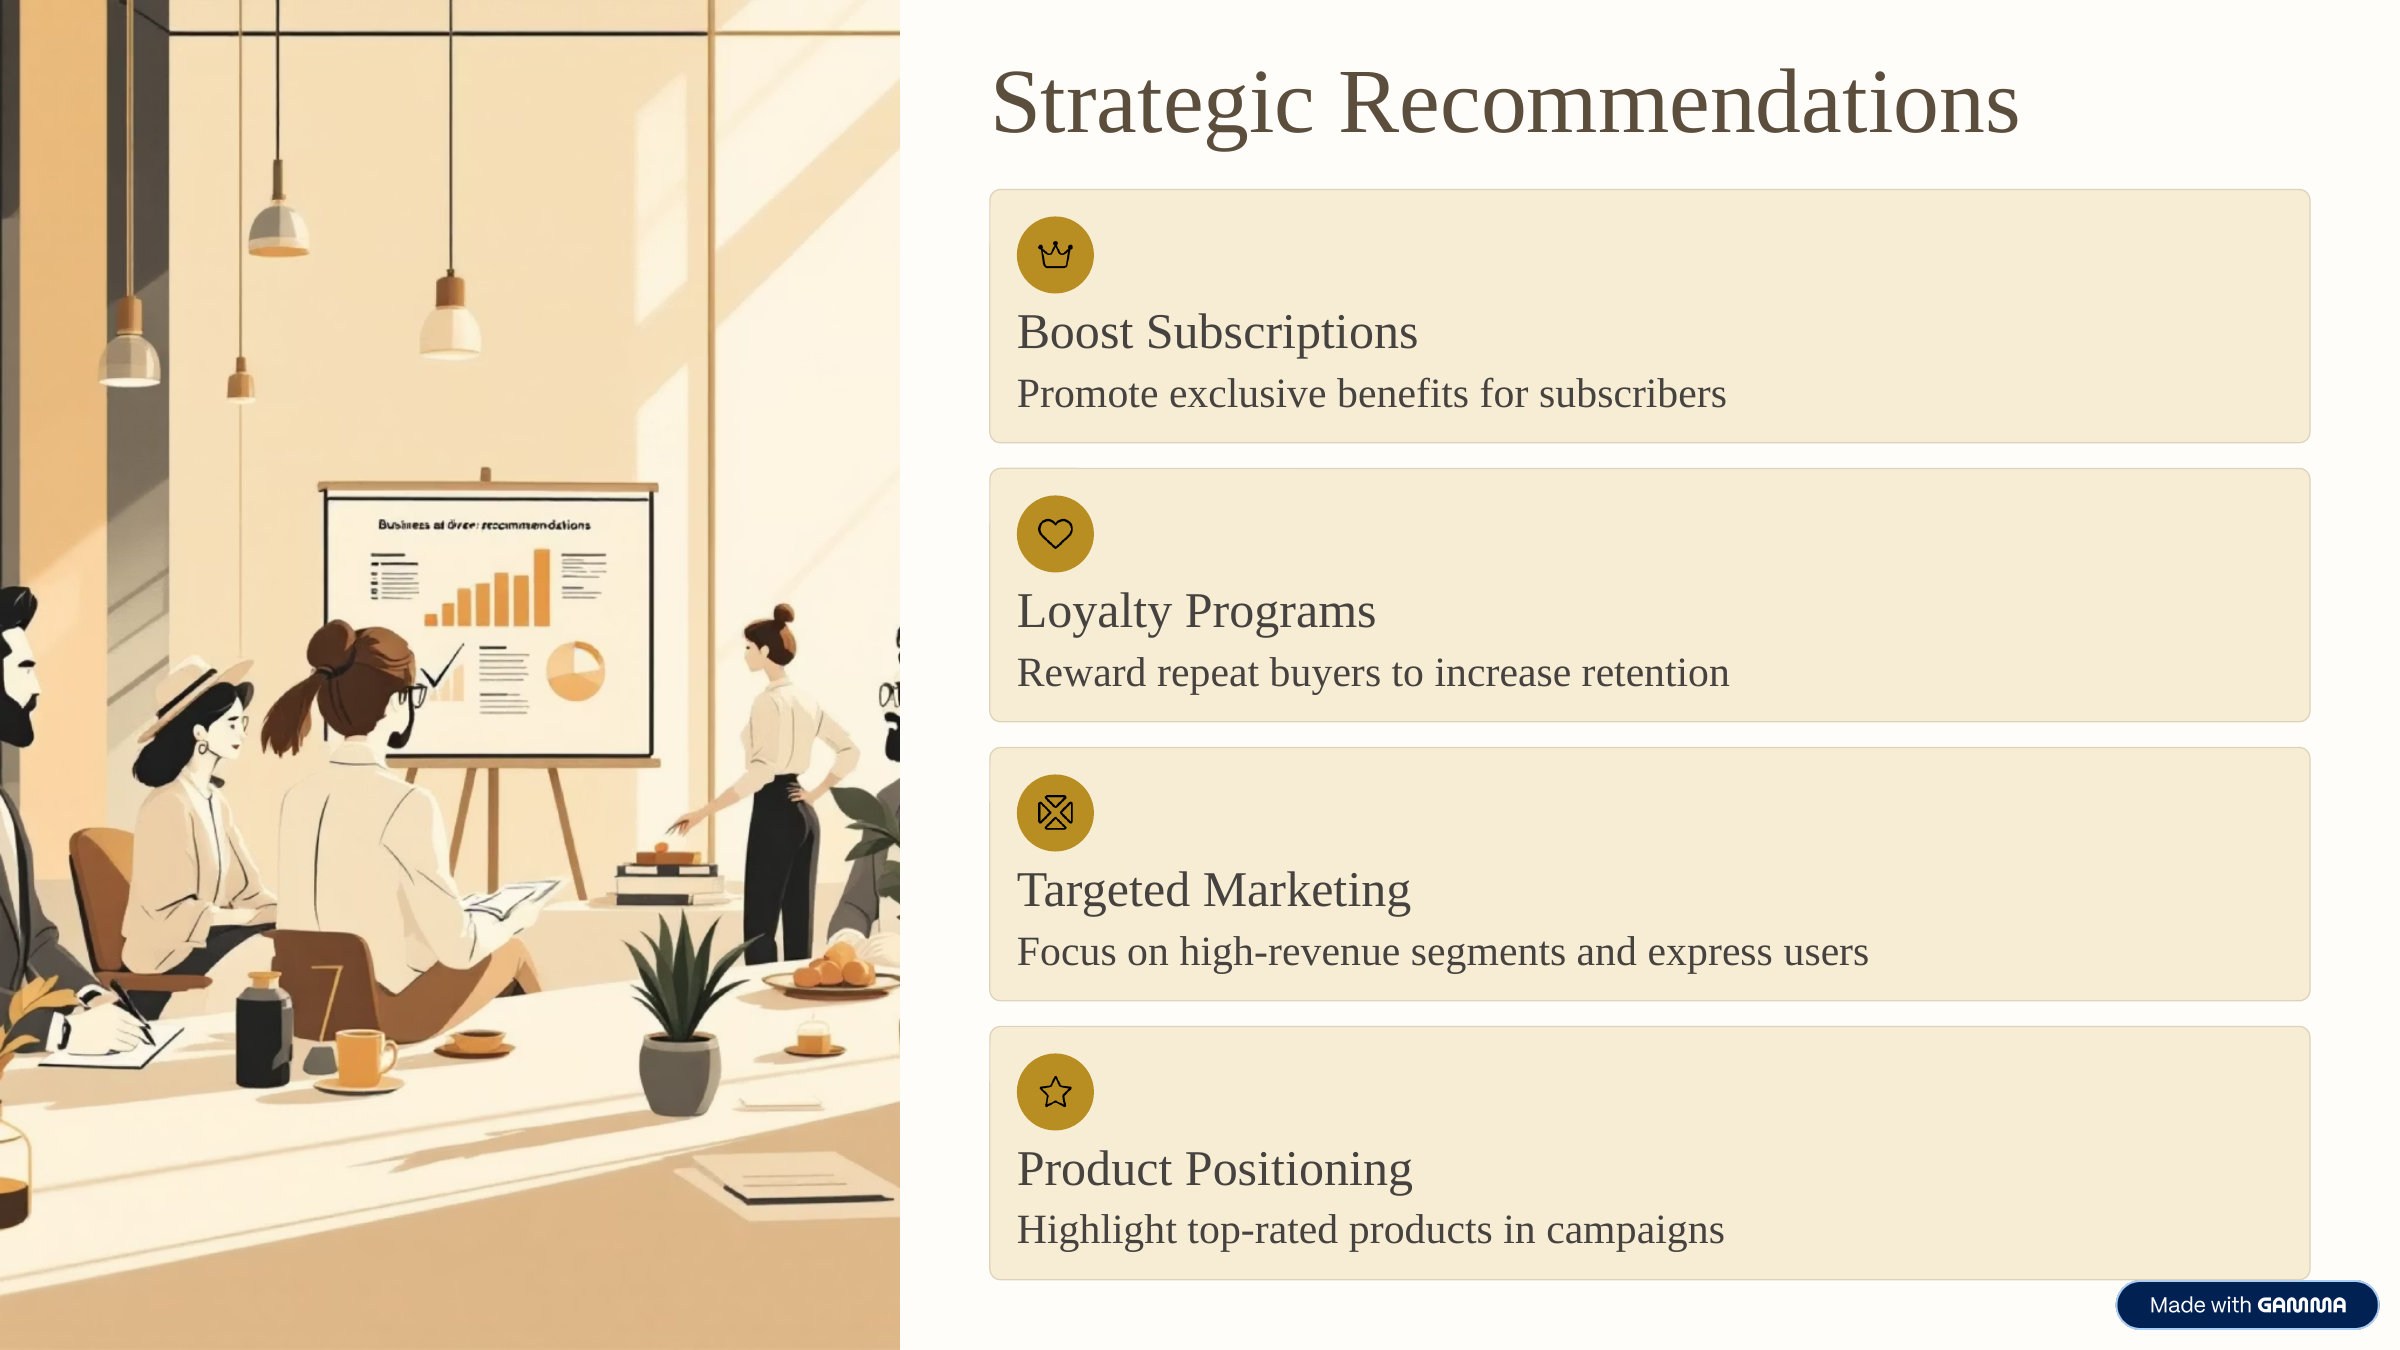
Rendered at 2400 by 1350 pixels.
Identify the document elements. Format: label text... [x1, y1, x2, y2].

picture [1038, 233, 1073, 277]
text_box Focus on high-revenue segments and express users [1016, 932, 2284, 974]
picture [1038, 791, 1073, 835]
text_box Promote exclusive benefits for subscribers [1016, 374, 2284, 416]
text_box Loyalty Programs [1016, 598, 1339, 639]
text_box Boost Subscriptions [1016, 319, 1344, 360]
text_box Product Positioning [1016, 1156, 1343, 1197]
text_box [1016, 495, 1094, 573]
text_box [989, 1026, 2311, 1280]
text_box [989, 189, 2311, 443]
text_box Strategic Recommendations [989, 70, 1919, 151]
text_box [1016, 774, 1094, 852]
picture [2106, 1271, 2389, 1339]
picture [1038, 1070, 1073, 1114]
text_box [989, 468, 2311, 722]
picture [1038, 512, 1073, 556]
text_box Targeted Marketing [1016, 877, 1341, 918]
text_box [989, 747, 2311, 1001]
text_box [1016, 216, 1094, 294]
text_box [1016, 1053, 1094, 1131]
picture [0, 0, 900, 1350]
text_box Highlight top-rated products in campaigns [1016, 1211, 2284, 1253]
text_box Reward repeat buyers to increase retention [1016, 653, 2284, 695]
